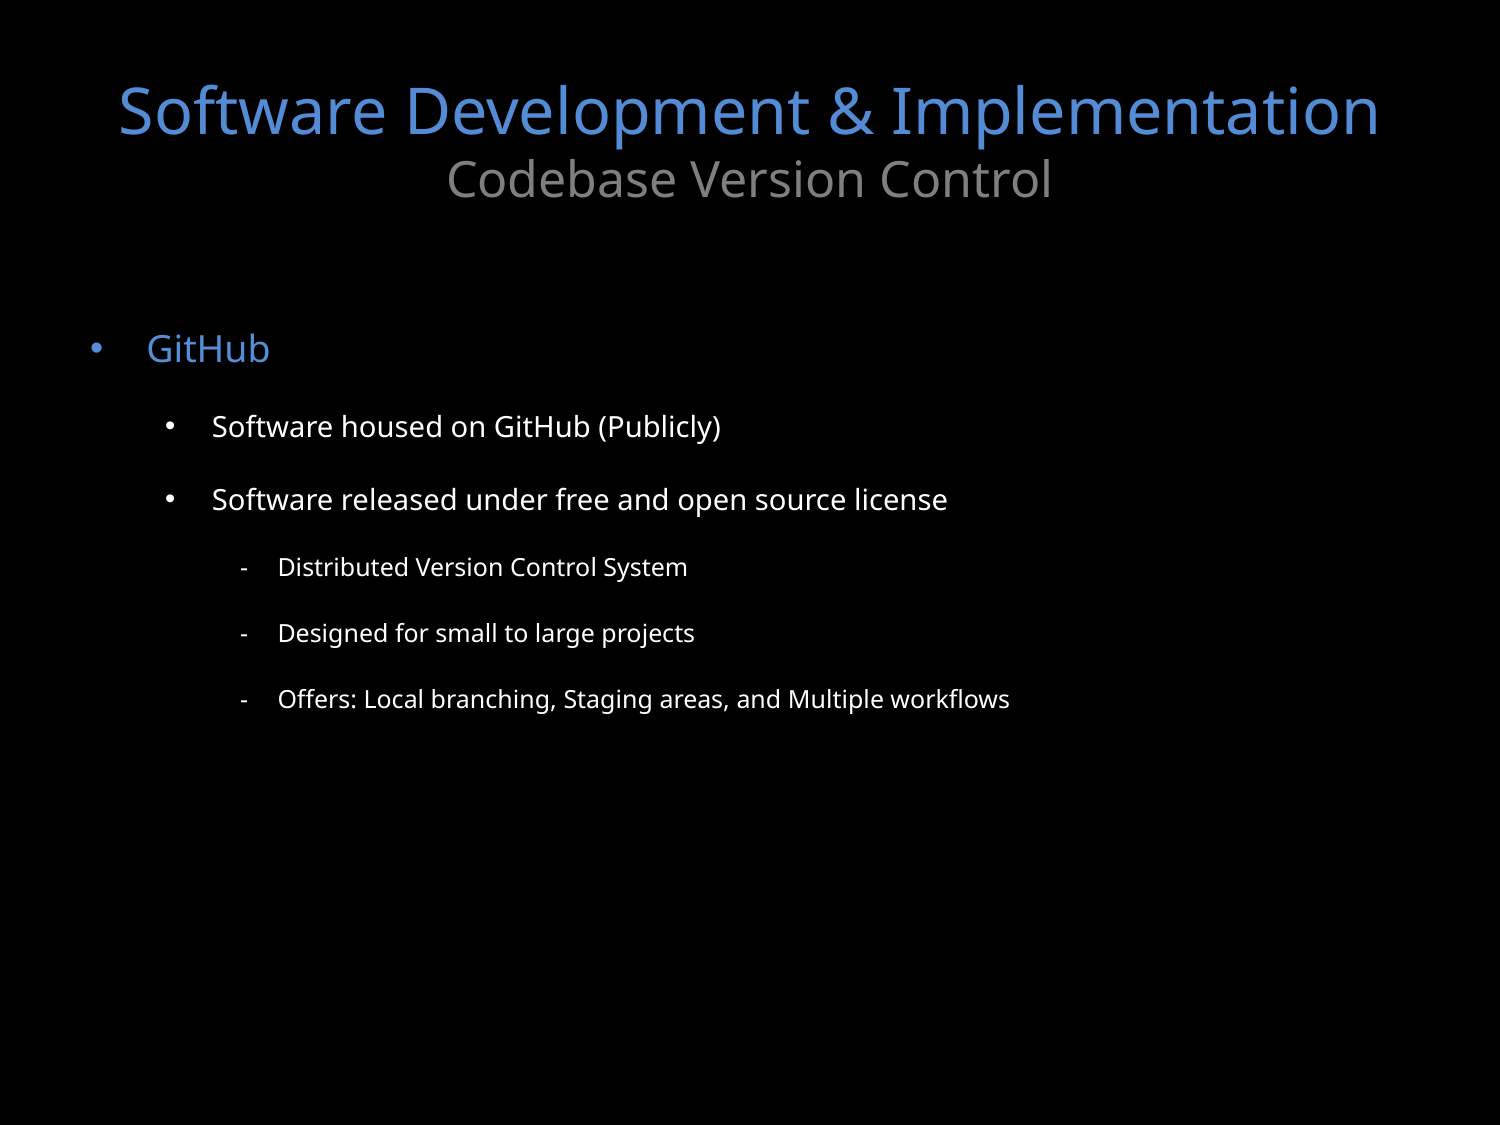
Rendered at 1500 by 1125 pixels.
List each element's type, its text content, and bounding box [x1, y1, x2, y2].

title Software Development & Implementation Codebase Version Control [75, 45, 1425, 233]
list GitHub Software housed on GitHub (Publicly) Software released under free and open source license Distributed Version Control System Designed for small to large projects Offers: Local branching, Staging areas, and Multiple workflows [75, 317, 1425, 1005]
